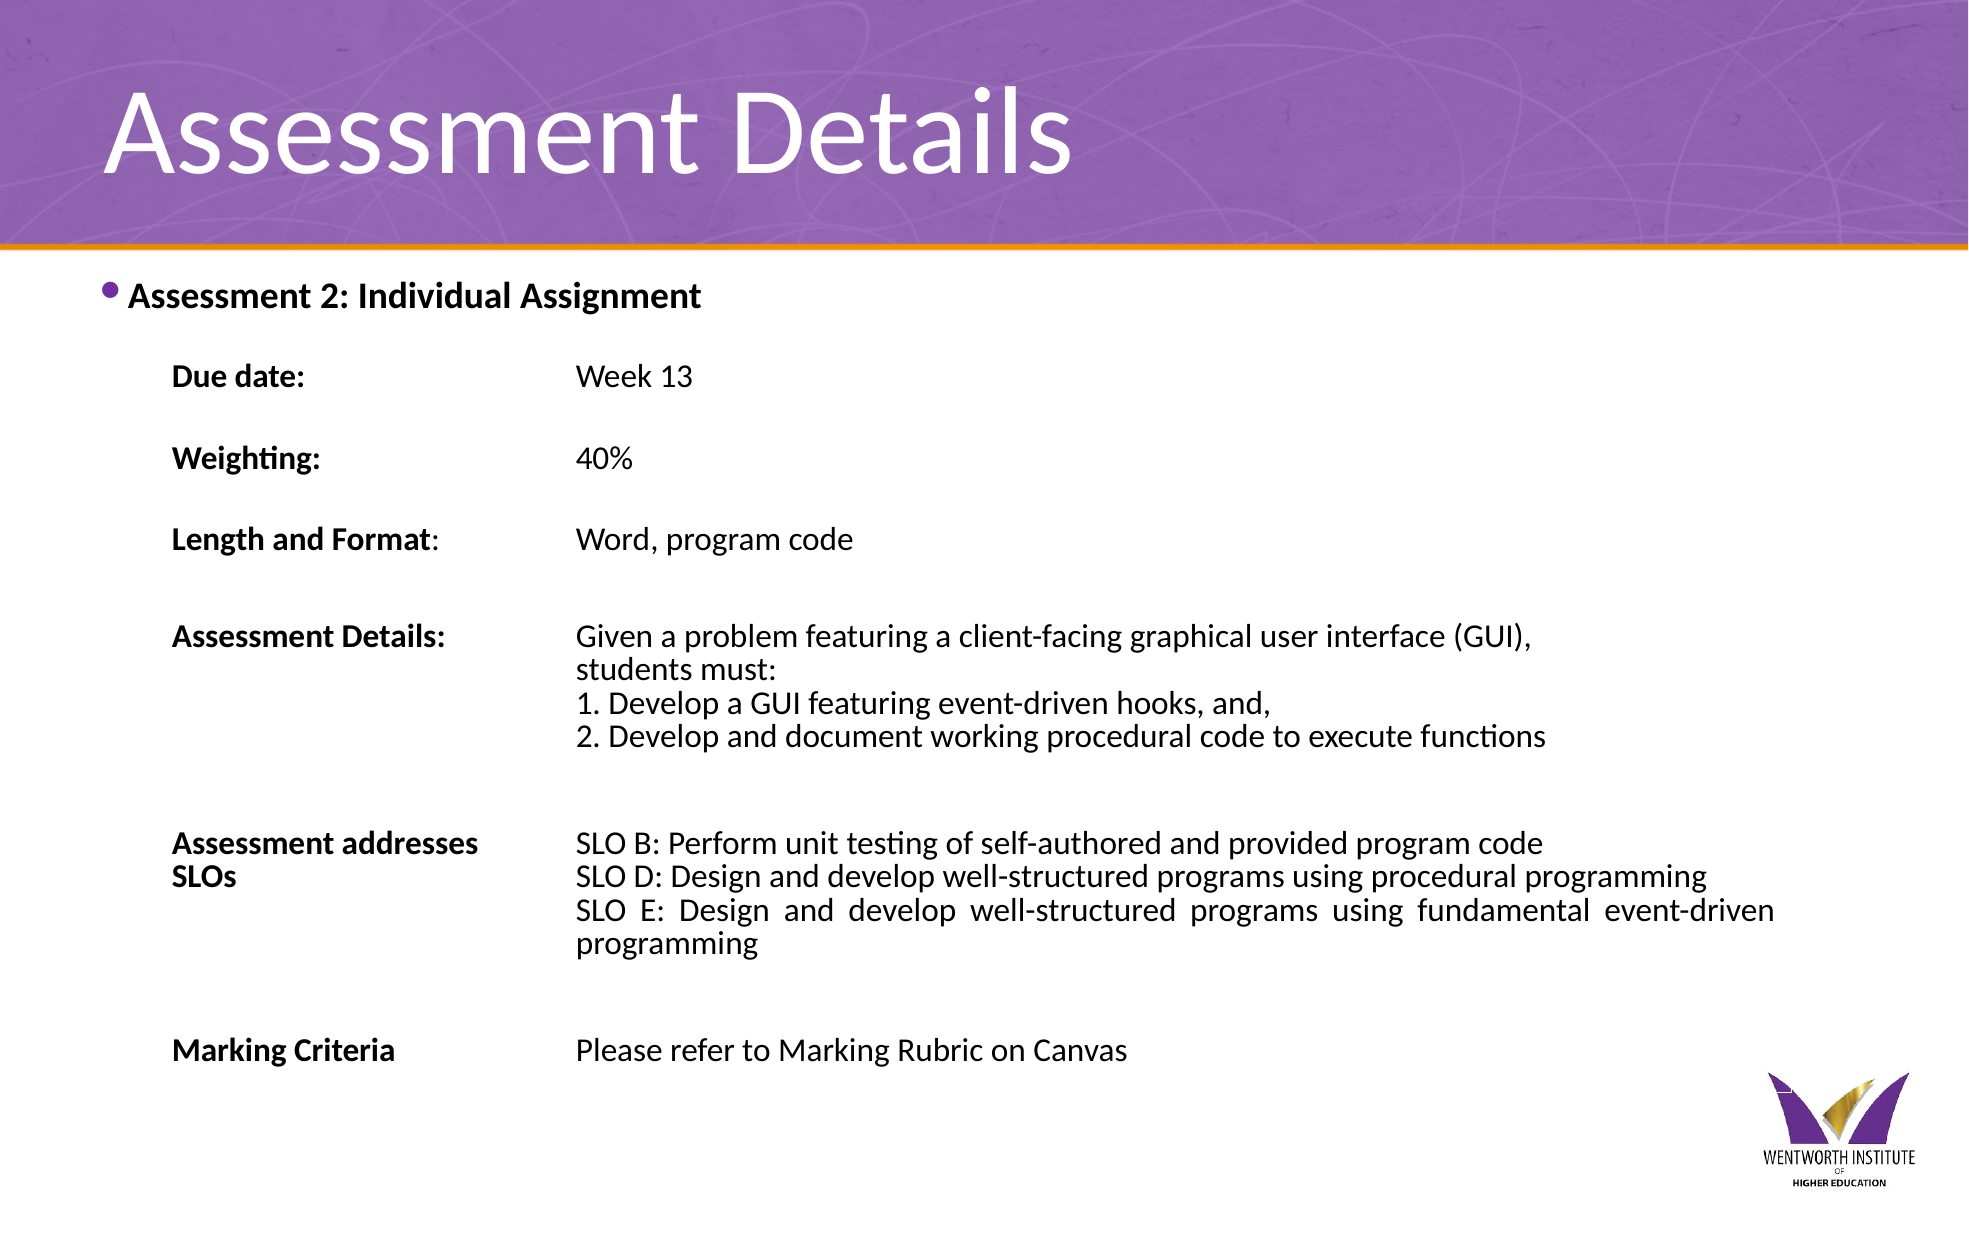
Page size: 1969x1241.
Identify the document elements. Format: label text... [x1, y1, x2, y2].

title Assessment Details [88, 29, 1861, 237]
table_cell Marking Criteria [157, 996, 560, 1092]
table_header Due date: [157, 322, 560, 403]
table_cell Given a problem featuring a client-facing graphical user interface (GUI), students must: 1. Develop a GUI featuring event-driven hooks, and, 2. Develop and document working procedural code to execute functions [561, 582, 1791, 788]
table_header Week 13 [561, 322, 1791, 403]
table_cell Assessment Details: [157, 582, 560, 788]
table_cell Please refer to Marking Rubric on Canvas [561, 996, 1791, 1092]
table_cell Word, program code [561, 485, 1791, 581]
table_cell SLO B: Perform unit testing of self-authored and provided program code SLO D: Design and develop well-structured programs using procedural programming SLO E: Design and develop well-structured programs using fundamental event-driven programming [561, 789, 1791, 995]
table_cell Assessment addresses SLOs [157, 789, 560, 995]
list Assessment 2: Individual Assignment [85, 268, 1857, 1189]
table_cell Length and Format: [157, 485, 560, 581]
table_cell Weighting: [157, 404, 560, 484]
table_cell 40% [561, 404, 1791, 484]
picture [0, 0, 1969, 1241]
